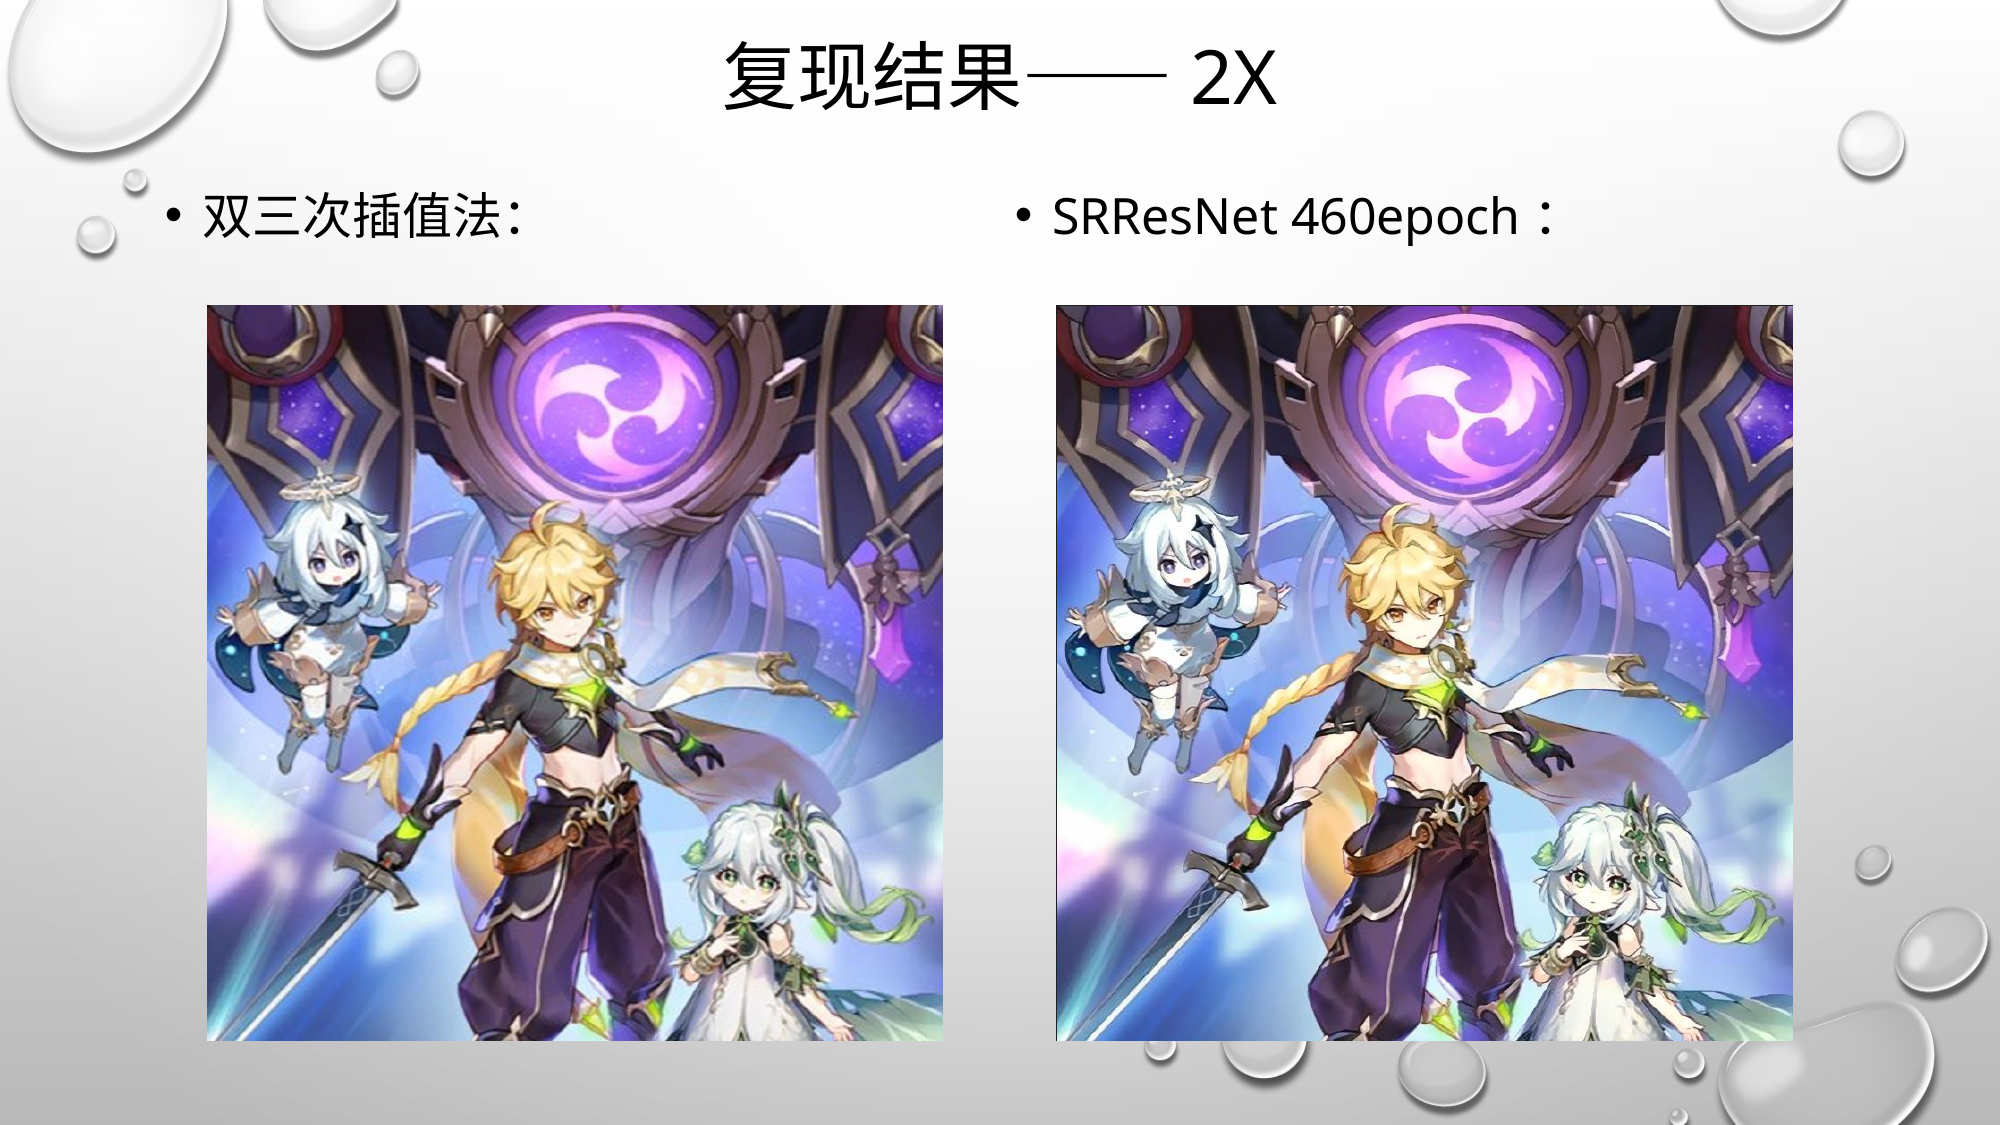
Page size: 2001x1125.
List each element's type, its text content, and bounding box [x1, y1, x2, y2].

text_box SRResNet 460epoch： [999, 164, 1850, 961]
title 复现结果——2x [149, 0, 1851, 160]
picture [0, 0, 2000, 1125]
list 双三次插值法： [149, 164, 999, 961]
